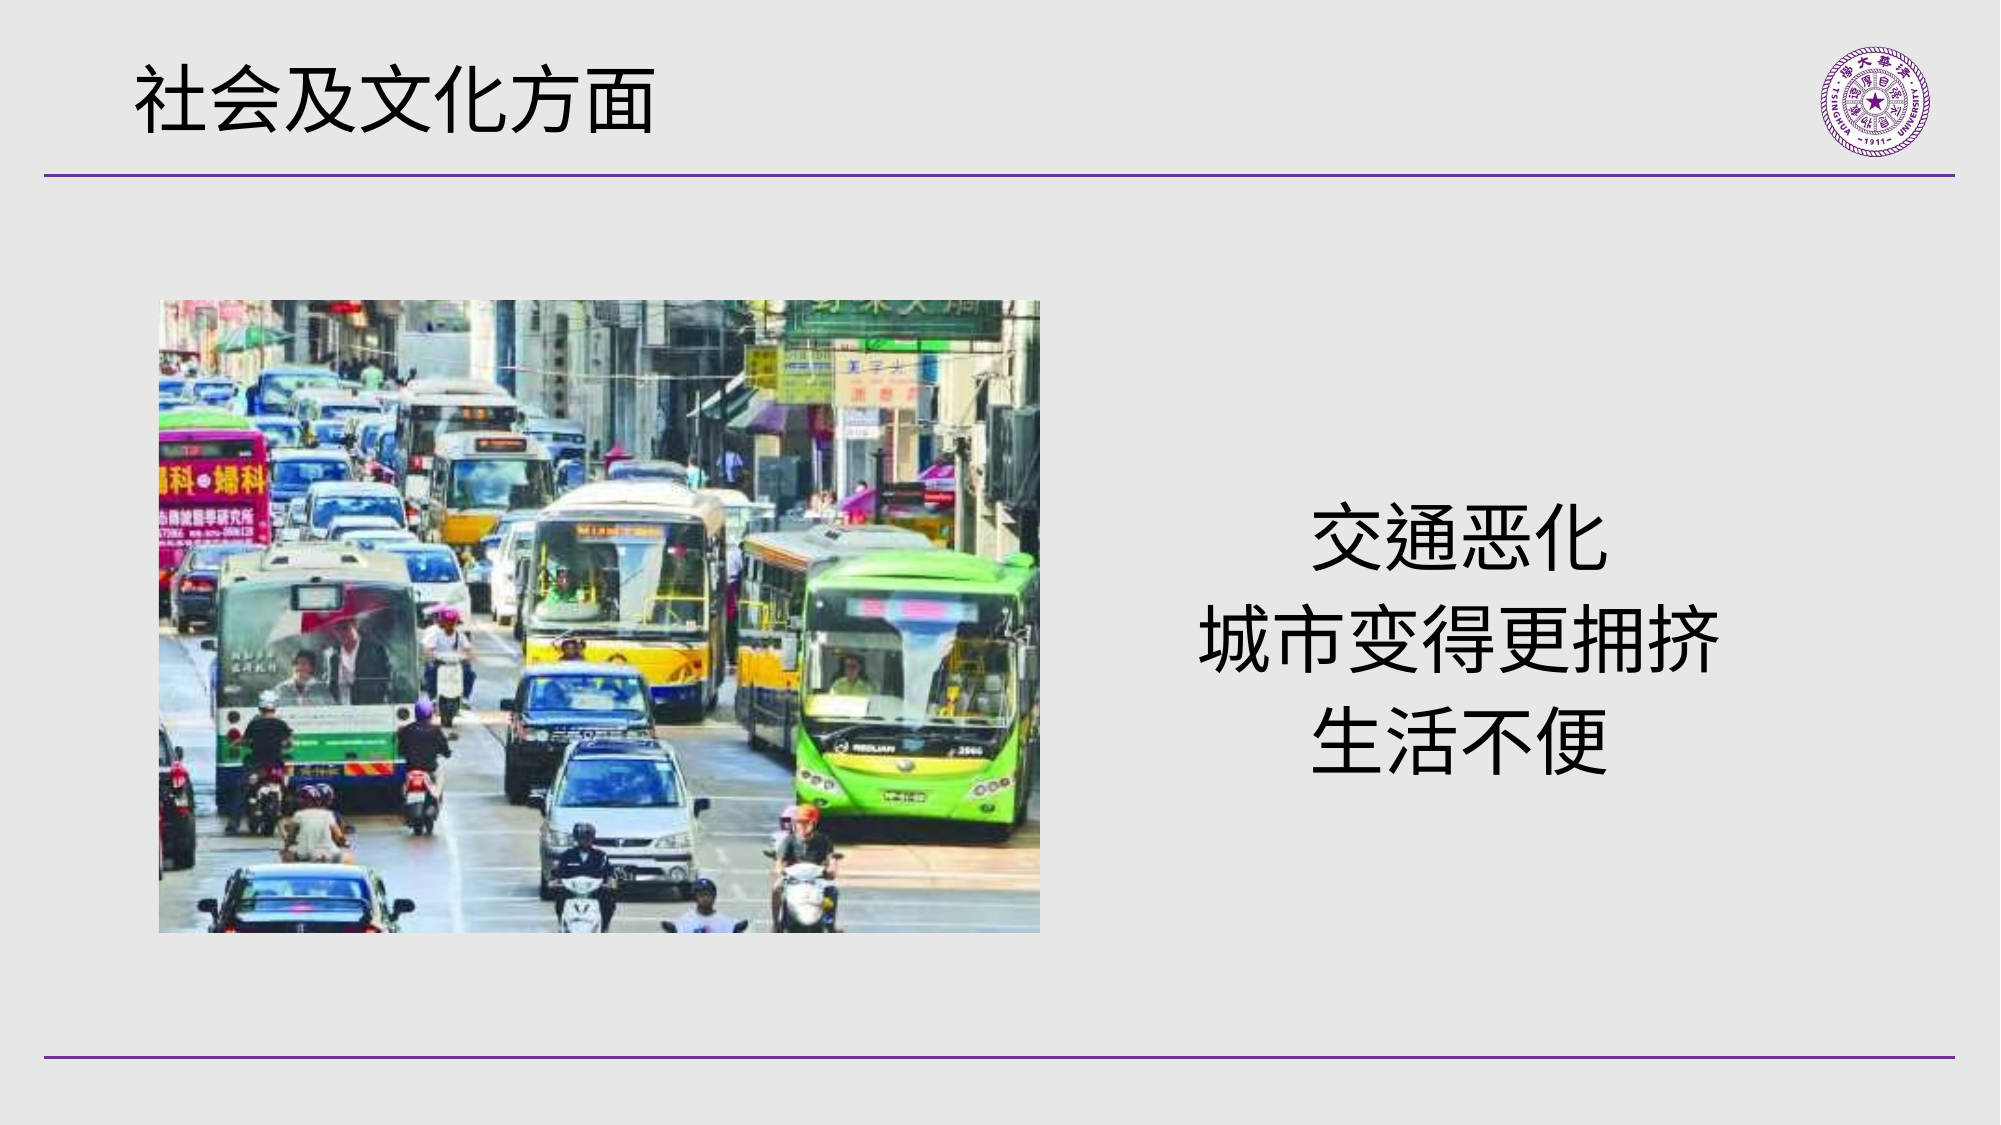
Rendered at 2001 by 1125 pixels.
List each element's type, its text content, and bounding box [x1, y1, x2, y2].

text_box 交通恶化 城市变得更拥挤 生活不便 [1043, 382, 1876, 851]
subtitle 社会及文化方面 [118, 55, 1619, 159]
picture [158, 300, 1040, 933]
picture [1818, 44, 1932, 159]
